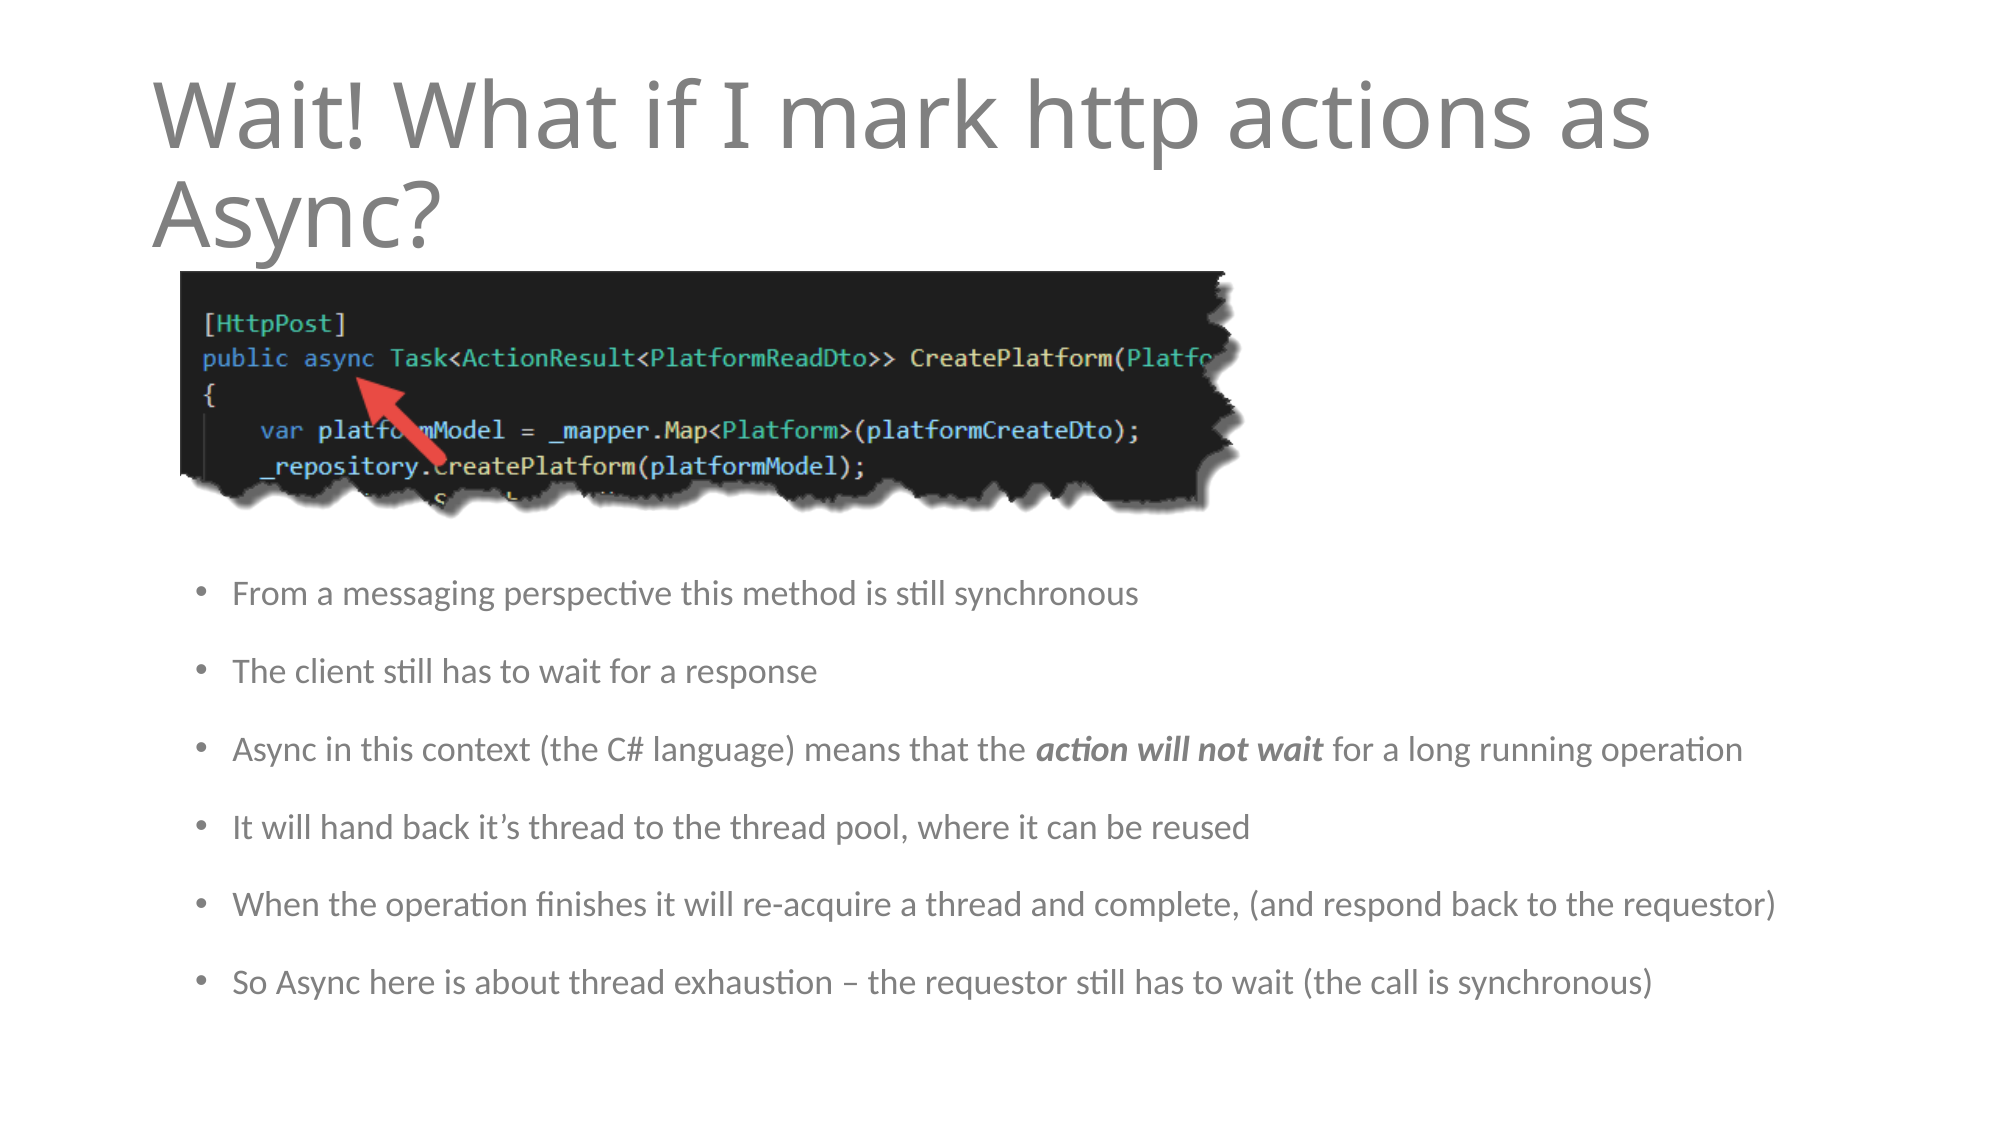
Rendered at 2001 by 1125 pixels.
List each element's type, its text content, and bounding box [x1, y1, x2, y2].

title Wait! What if I mark http actions as Async? [137, 59, 1863, 278]
list From a messaging perspective this method is still synchronous The client still has to wait for a response Async in this context (the C# language) means that the action will not wait for a long running operation It will hand back it’s thread to the thread pool, where it can be reused When the operation finishes it will re-acquire a thread and complete, (and respond back to the requestor) So Async here is about thread exhaustion – the requestor still has to wait (the call is synchronous) [180, 540, 1896, 1014]
picture [180, 271, 1268, 547]
